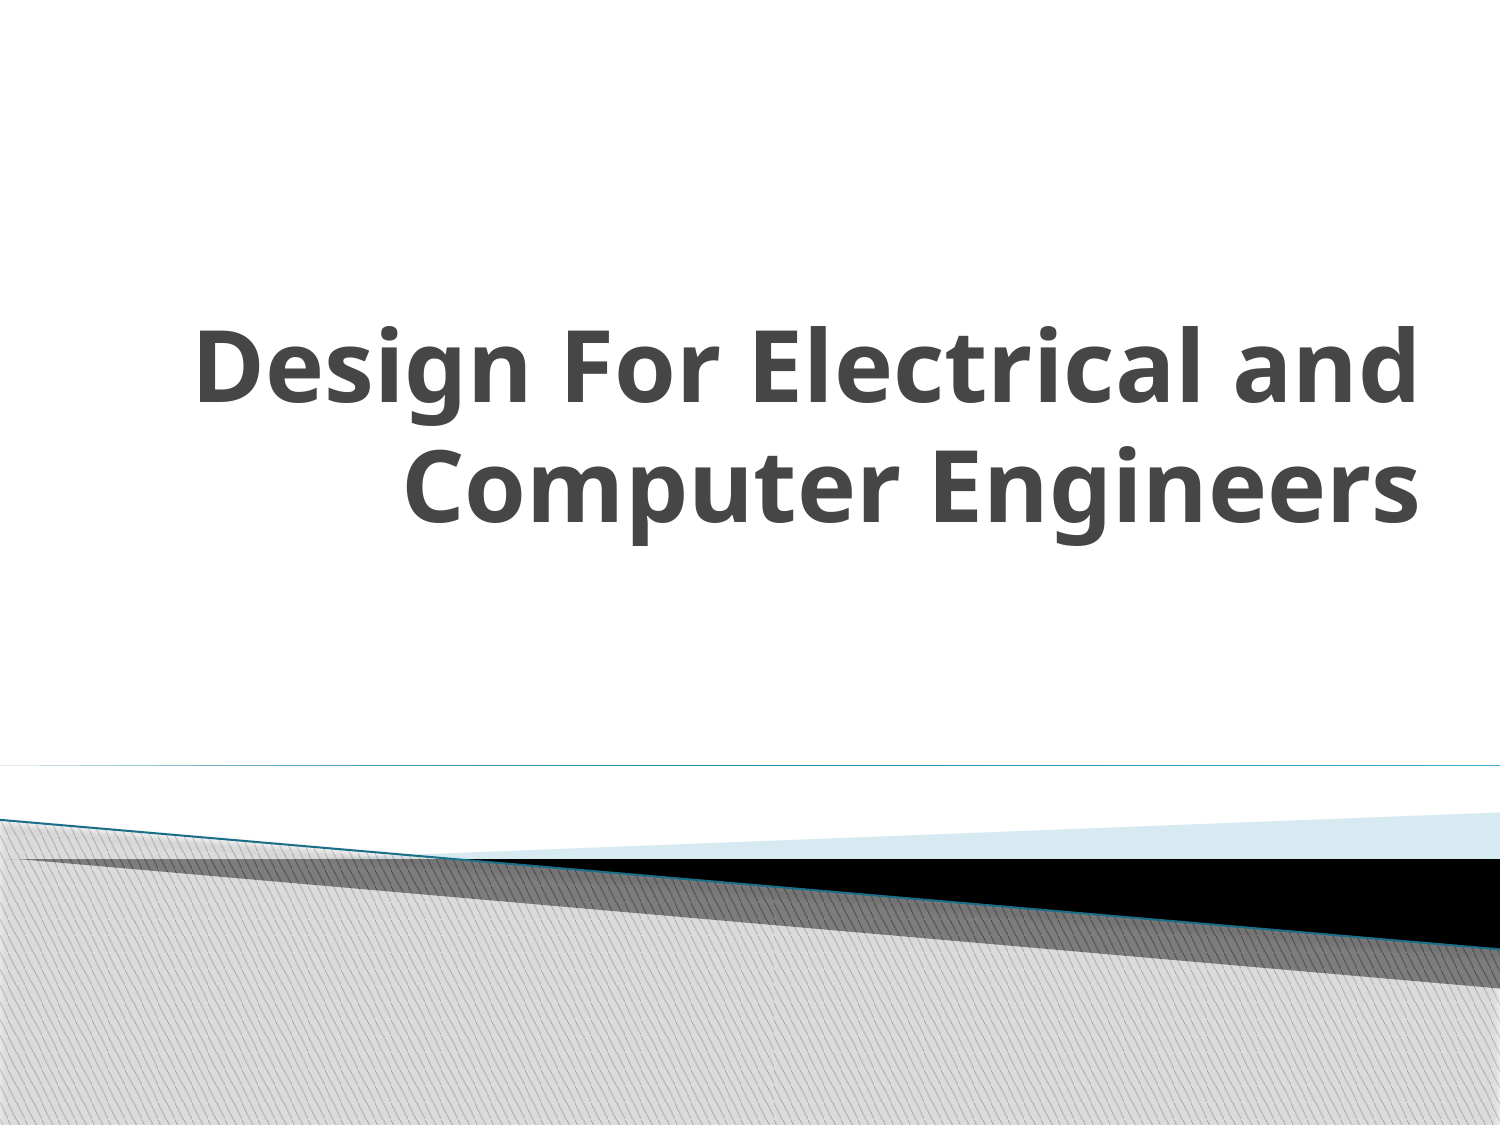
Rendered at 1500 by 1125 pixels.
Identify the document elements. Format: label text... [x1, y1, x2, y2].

picture [5, 859, 1500, 989]
title Design For Electrical and Computer Engineers [87, 174, 1438, 600]
